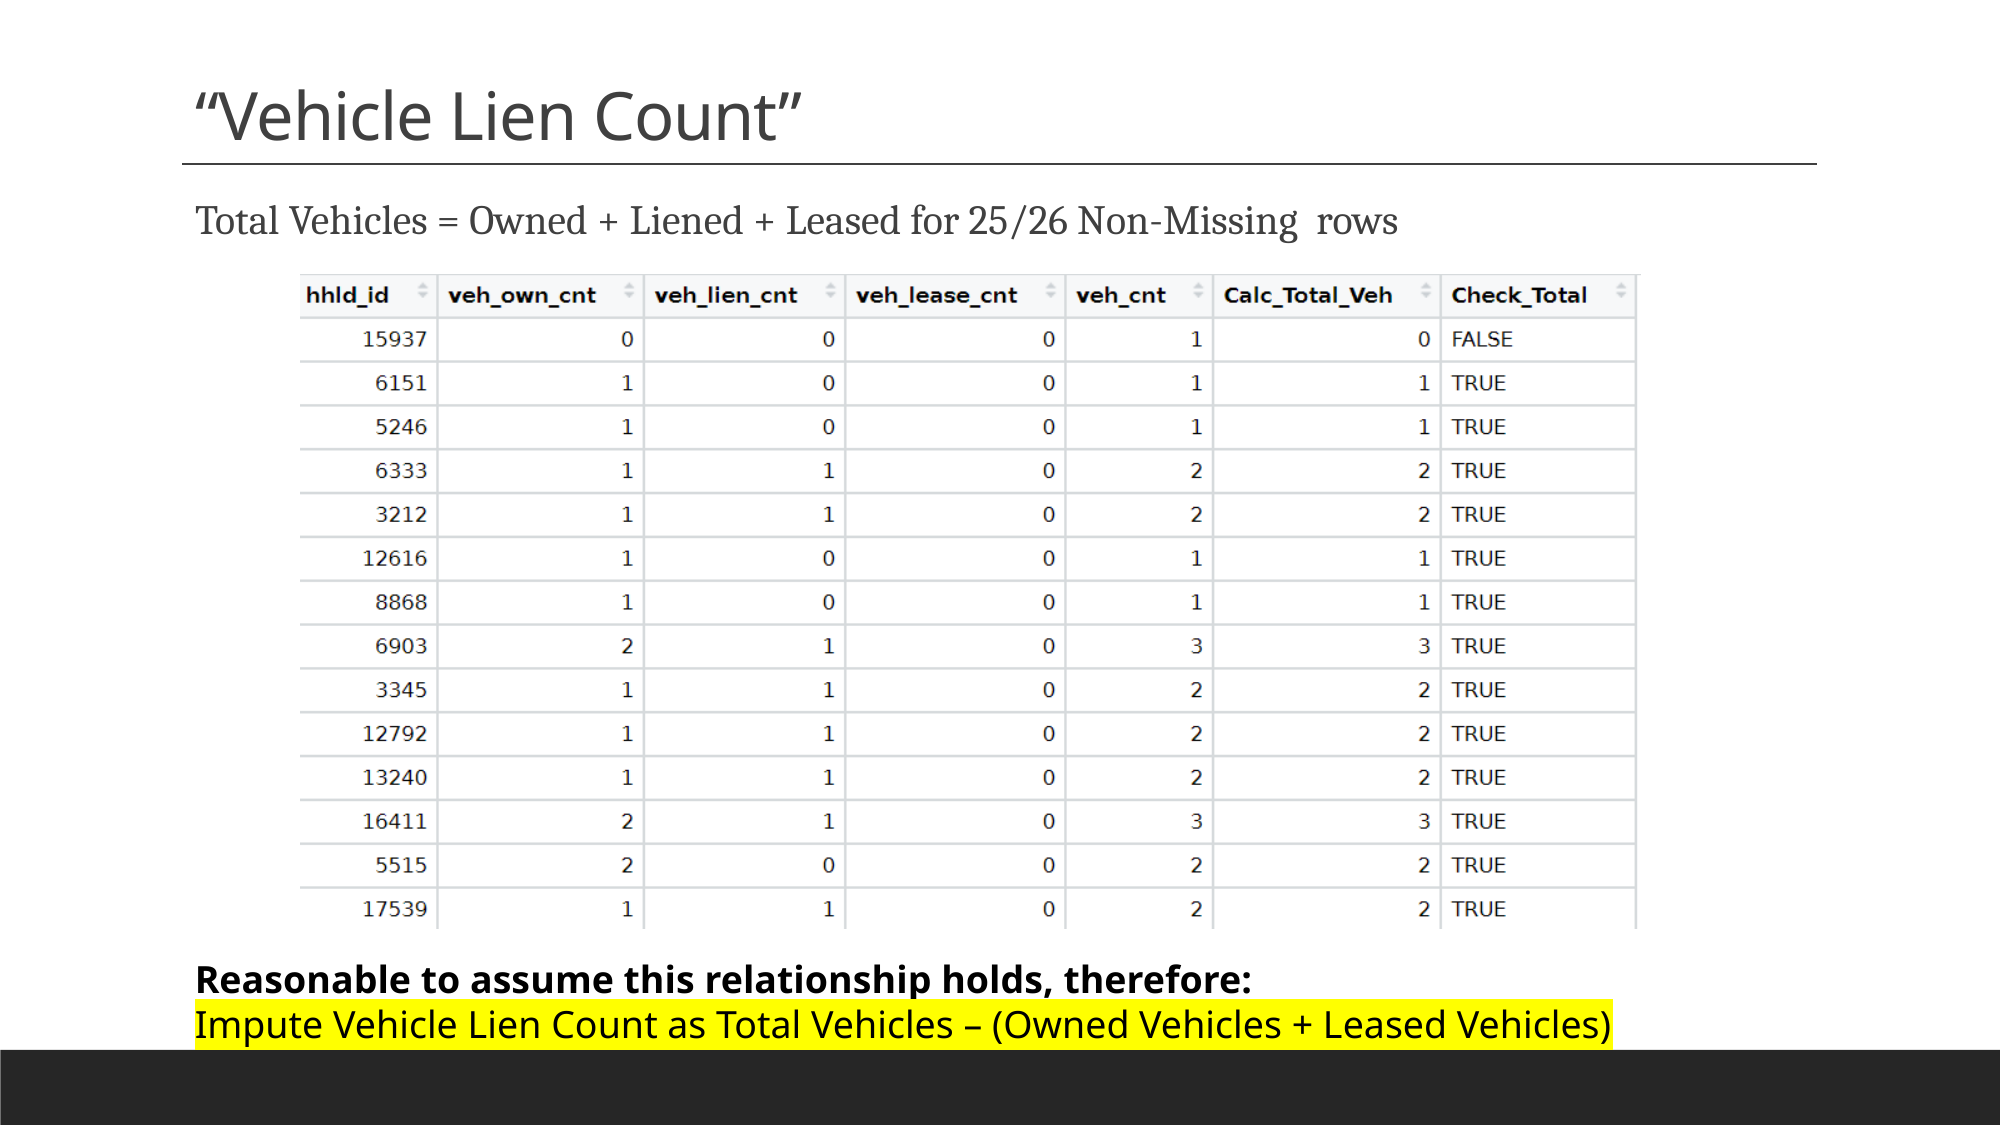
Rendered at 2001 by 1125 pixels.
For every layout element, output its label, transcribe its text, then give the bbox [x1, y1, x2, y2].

title “Vehicle Lien Count” [180, 70, 1830, 163]
list Total Vehicles = Owned + Liened + Leased for 25/26 Non-Missing rows [180, 180, 1830, 250]
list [299, 274, 1641, 930]
text_box Reasonable to assume this relationship holds, therefore: Impute Vehicle Lien Count as Total Vehicles – (Owned Vehicles + Leased Vehicles) [180, 948, 1696, 1054]
